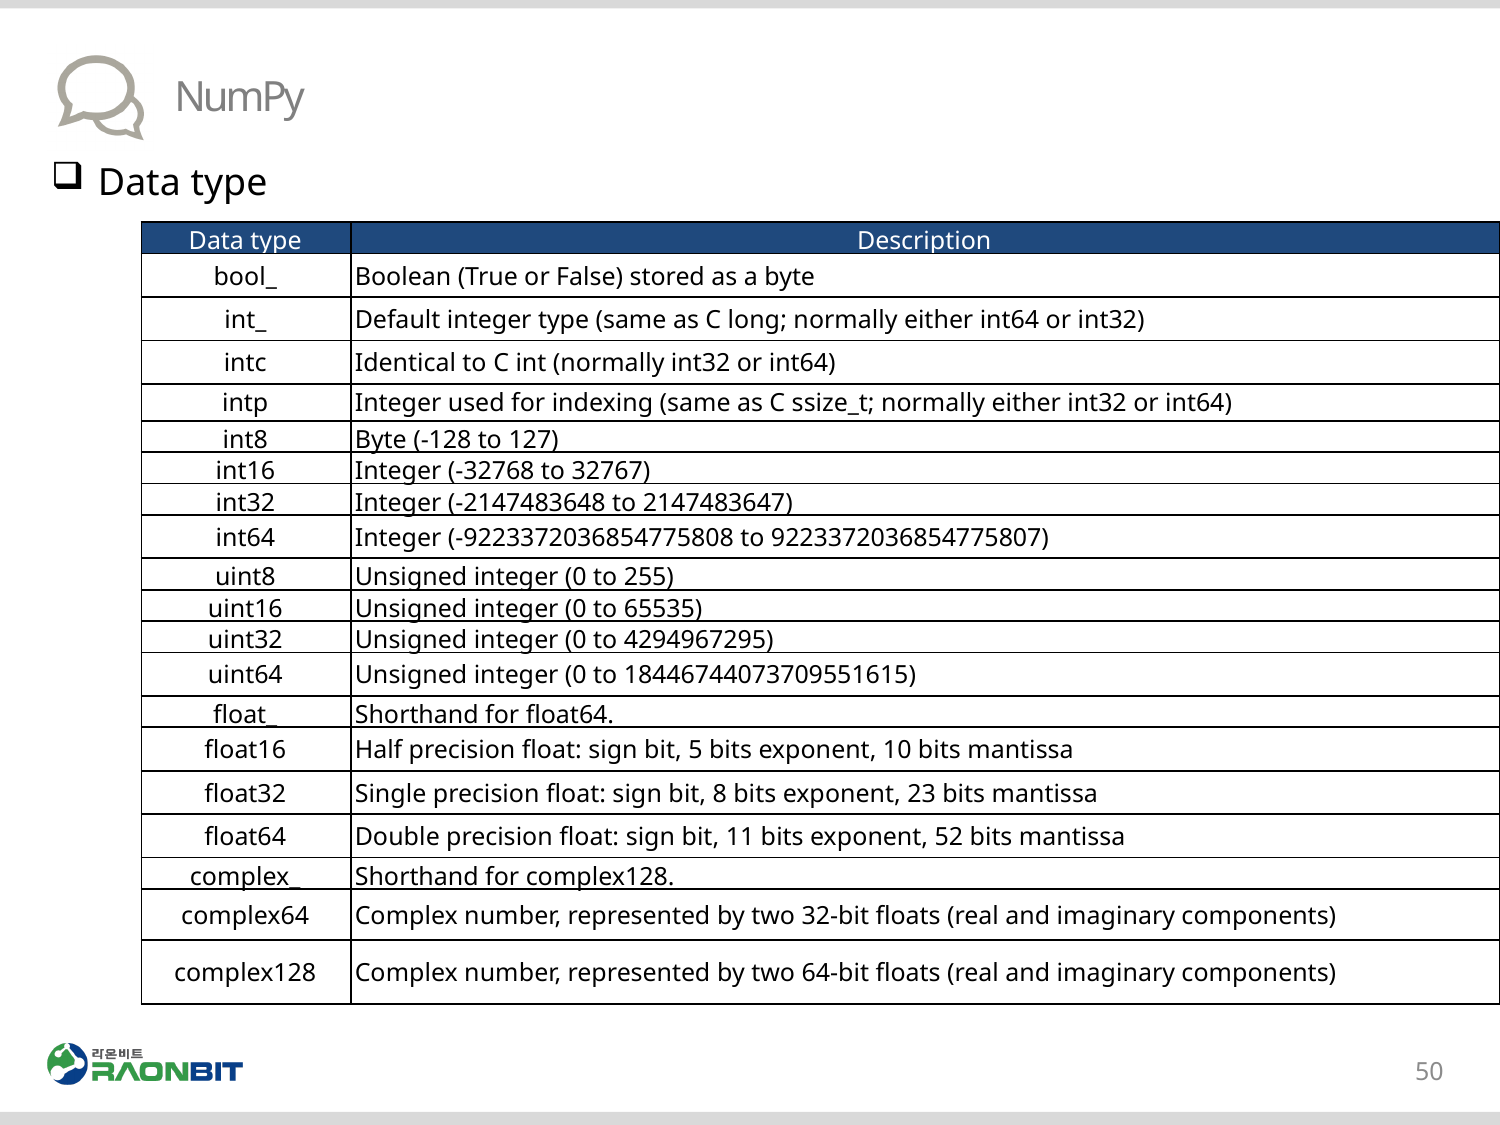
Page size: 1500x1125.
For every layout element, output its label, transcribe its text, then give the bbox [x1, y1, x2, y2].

table_cell Byte (-128 to 127) [352, 422, 1499, 451]
text_box Data type [36, 150, 283, 211]
table_cell Double precision float: sign bit, 11 bits exponent, 52 bits mantissa [352, 815, 1499, 857]
table_cell Default integer type (same as C long; normally either int64 or int32) [352, 298, 1499, 340]
table_cell int8 [142, 422, 350, 451]
table_cell bool_ [142, 254, 350, 296]
table_cell Unsigned integer (0 to 65535) [352, 591, 1499, 620]
slide_number 50 [1328, 1042, 1459, 1103]
table_cell Half precision float: sign bit, 5 bits exponent, 10 bits mantissa [352, 728, 1499, 770]
table_cell complex64 [142, 890, 350, 939]
table_cell Integer (-32768 to 32767) [352, 453, 1499, 483]
table_cell int32 [142, 484, 350, 514]
table_cell Unsigned integer (0 to 4294967295) [352, 622, 1499, 652]
title NumPy [159, 48, 1425, 141]
table_cell int16 [142, 453, 350, 483]
table_cell Integer (-2147483648 to 2147483647) [352, 484, 1499, 514]
table_cell Complex number, represented by two 32-bit floats (real and imaginary components) [352, 890, 1499, 939]
table_cell uint16 [142, 591, 350, 620]
table_cell float32 [142, 772, 350, 813]
picture [47, 1043, 243, 1085]
table_cell Shorthand for complex128. [352, 858, 1499, 888]
table_cell Integer used for indexing (same as C ssize_t; normally either int32 or int64) [352, 385, 1499, 420]
table_cell Unsigned integer (0 to 255) [352, 559, 1499, 589]
table_cell Identical to C int (normally int32 or int64) [352, 341, 1499, 383]
table_cell float16 [142, 728, 350, 770]
table_cell complex_ [142, 858, 350, 888]
table_cell float64 [142, 815, 350, 857]
table_cell Shorthand for float64. [352, 697, 1499, 726]
table_cell int_ [142, 298, 350, 340]
table_cell complex128 [142, 941, 350, 1003]
table_cell float_ [142, 697, 350, 726]
table_header Description [352, 223, 1499, 253]
table_cell intc [142, 341, 350, 383]
table_cell uint8 [142, 559, 350, 589]
table_cell uint64 [142, 653, 350, 695]
table_cell Single precision float: sign bit, 8 bits exponent, 23 bits mantissa [352, 772, 1499, 813]
table_cell int64 [142, 516, 350, 557]
table_header Data type [142, 223, 350, 253]
table_cell intp [142, 385, 350, 420]
table_cell Complex number, represented by two 64-bit floats (real and imaginary components) [352, 941, 1499, 1003]
table_cell uint32 [142, 622, 350, 652]
table_cell Unsigned integer (0 to 18446744073709551615) [352, 653, 1499, 695]
table_cell Integer (-9223372036854775808 to 9223372036854775807) [352, 516, 1499, 557]
table_cell Boolean (True or False) stored as a byte [352, 254, 1499, 296]
